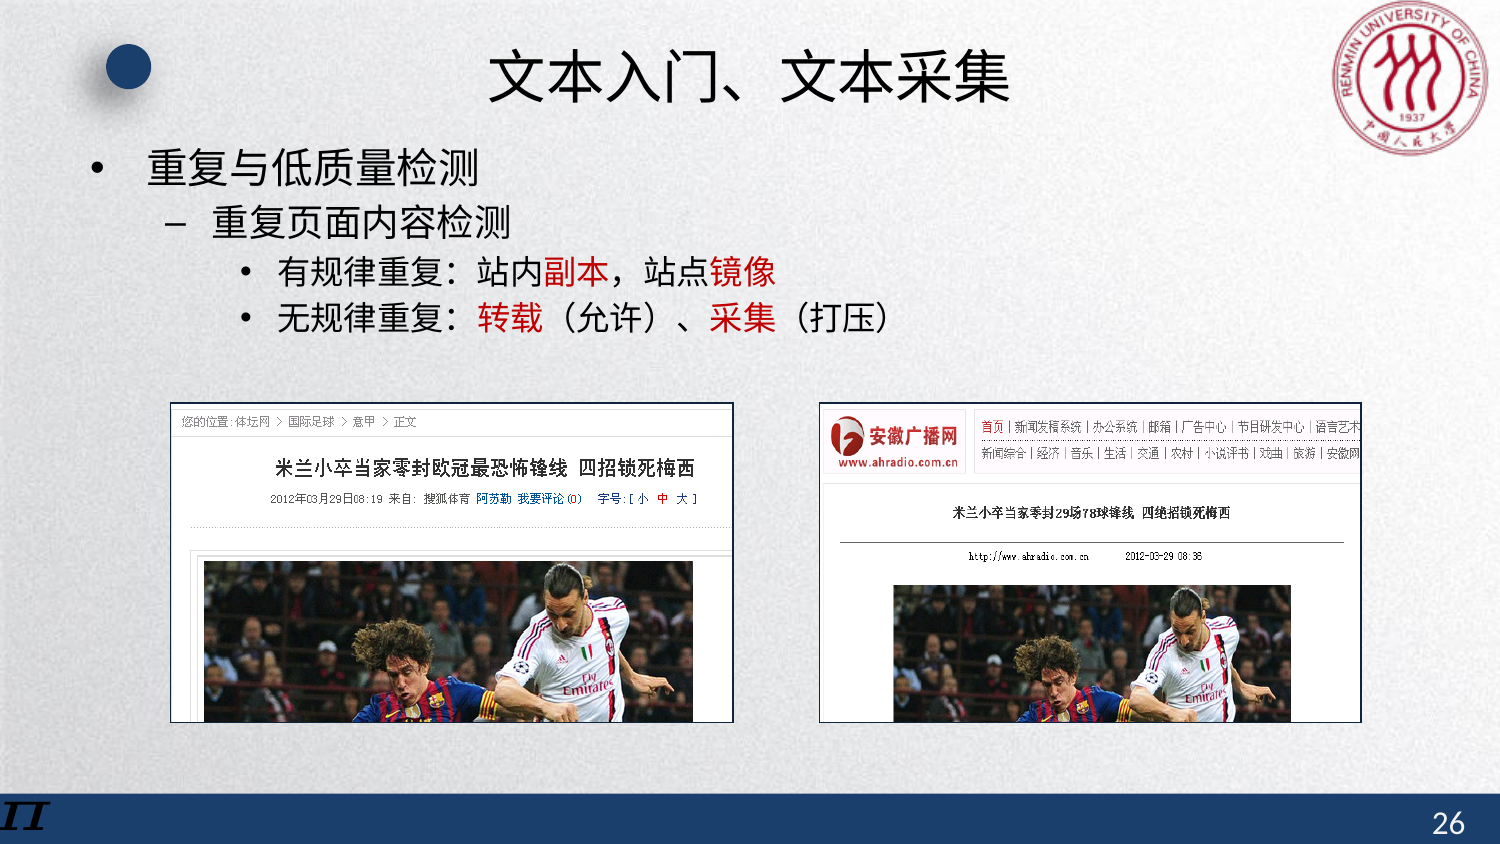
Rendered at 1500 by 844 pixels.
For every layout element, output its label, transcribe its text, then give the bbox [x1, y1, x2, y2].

picture [0, 0, 1500, 793]
list 重复与低质量检测 重复页面内容检测 有规律重复：站内副本，站点镜像 无规律重复：转载（允许）、采集（打压） [75, 134, 1425, 781]
title 文本入门、文本采集 [75, 33, 1425, 116]
